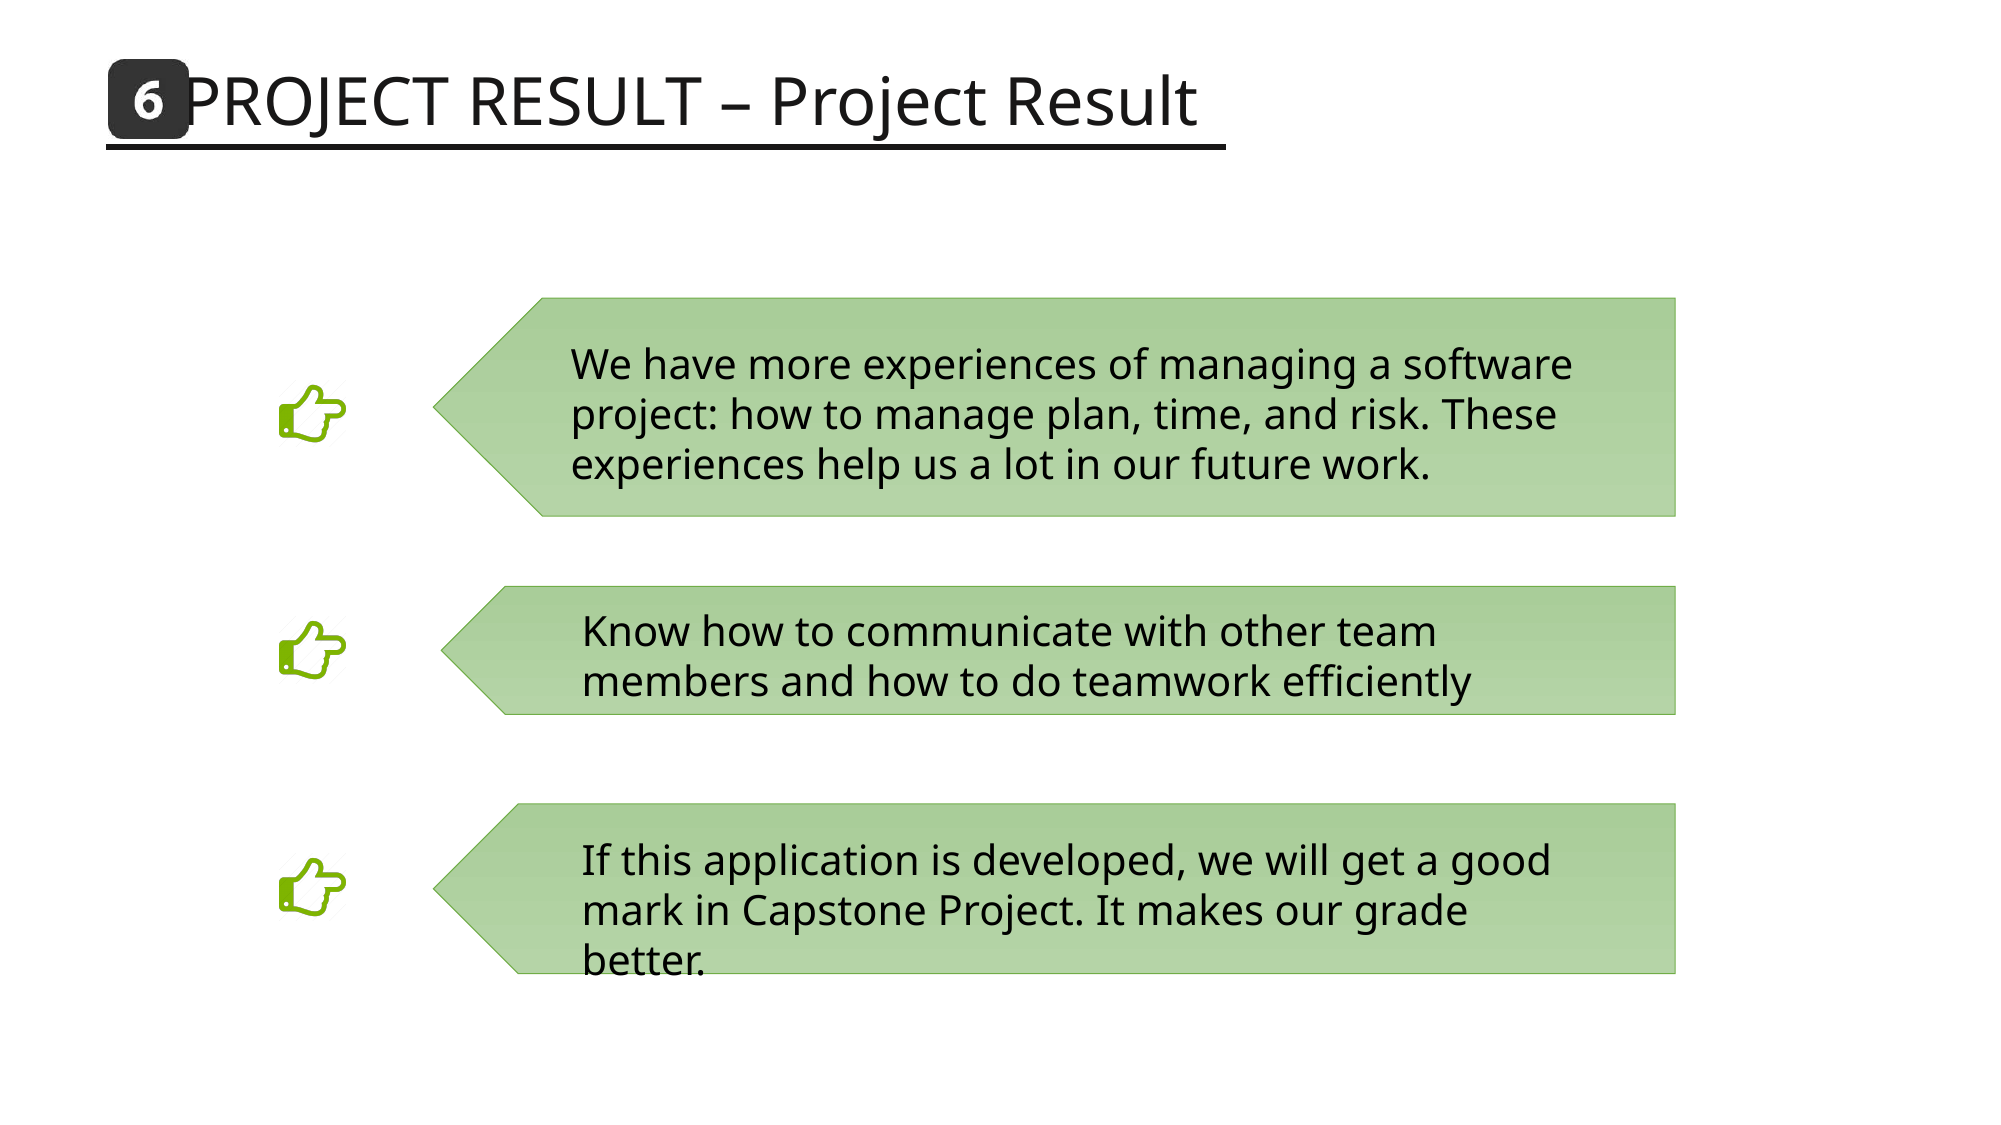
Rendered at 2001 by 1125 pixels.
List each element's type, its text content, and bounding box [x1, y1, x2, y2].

text_box [432, 297, 1676, 517]
text_box Know how to communicate with other team members and how to do teamwork efficiently [566, 597, 1594, 713]
picture [279, 853, 346, 921]
picture [108, 59, 189, 139]
text_box PROJECT RESULT – Project Result [166, 51, 1215, 144]
text_box If this application is developed, we will get a good mark in Capstone Project. It makes our grade better. [566, 826, 1617, 992]
picture [279, 380, 346, 448]
text_box [432, 803, 1676, 975]
picture [279, 616, 346, 684]
text_box We have more experiences of managing a software project: how to manage plan, time, and risk. These experiences help us a lot in our future work. [555, 330, 1676, 496]
text_box [440, 585, 1676, 715]
